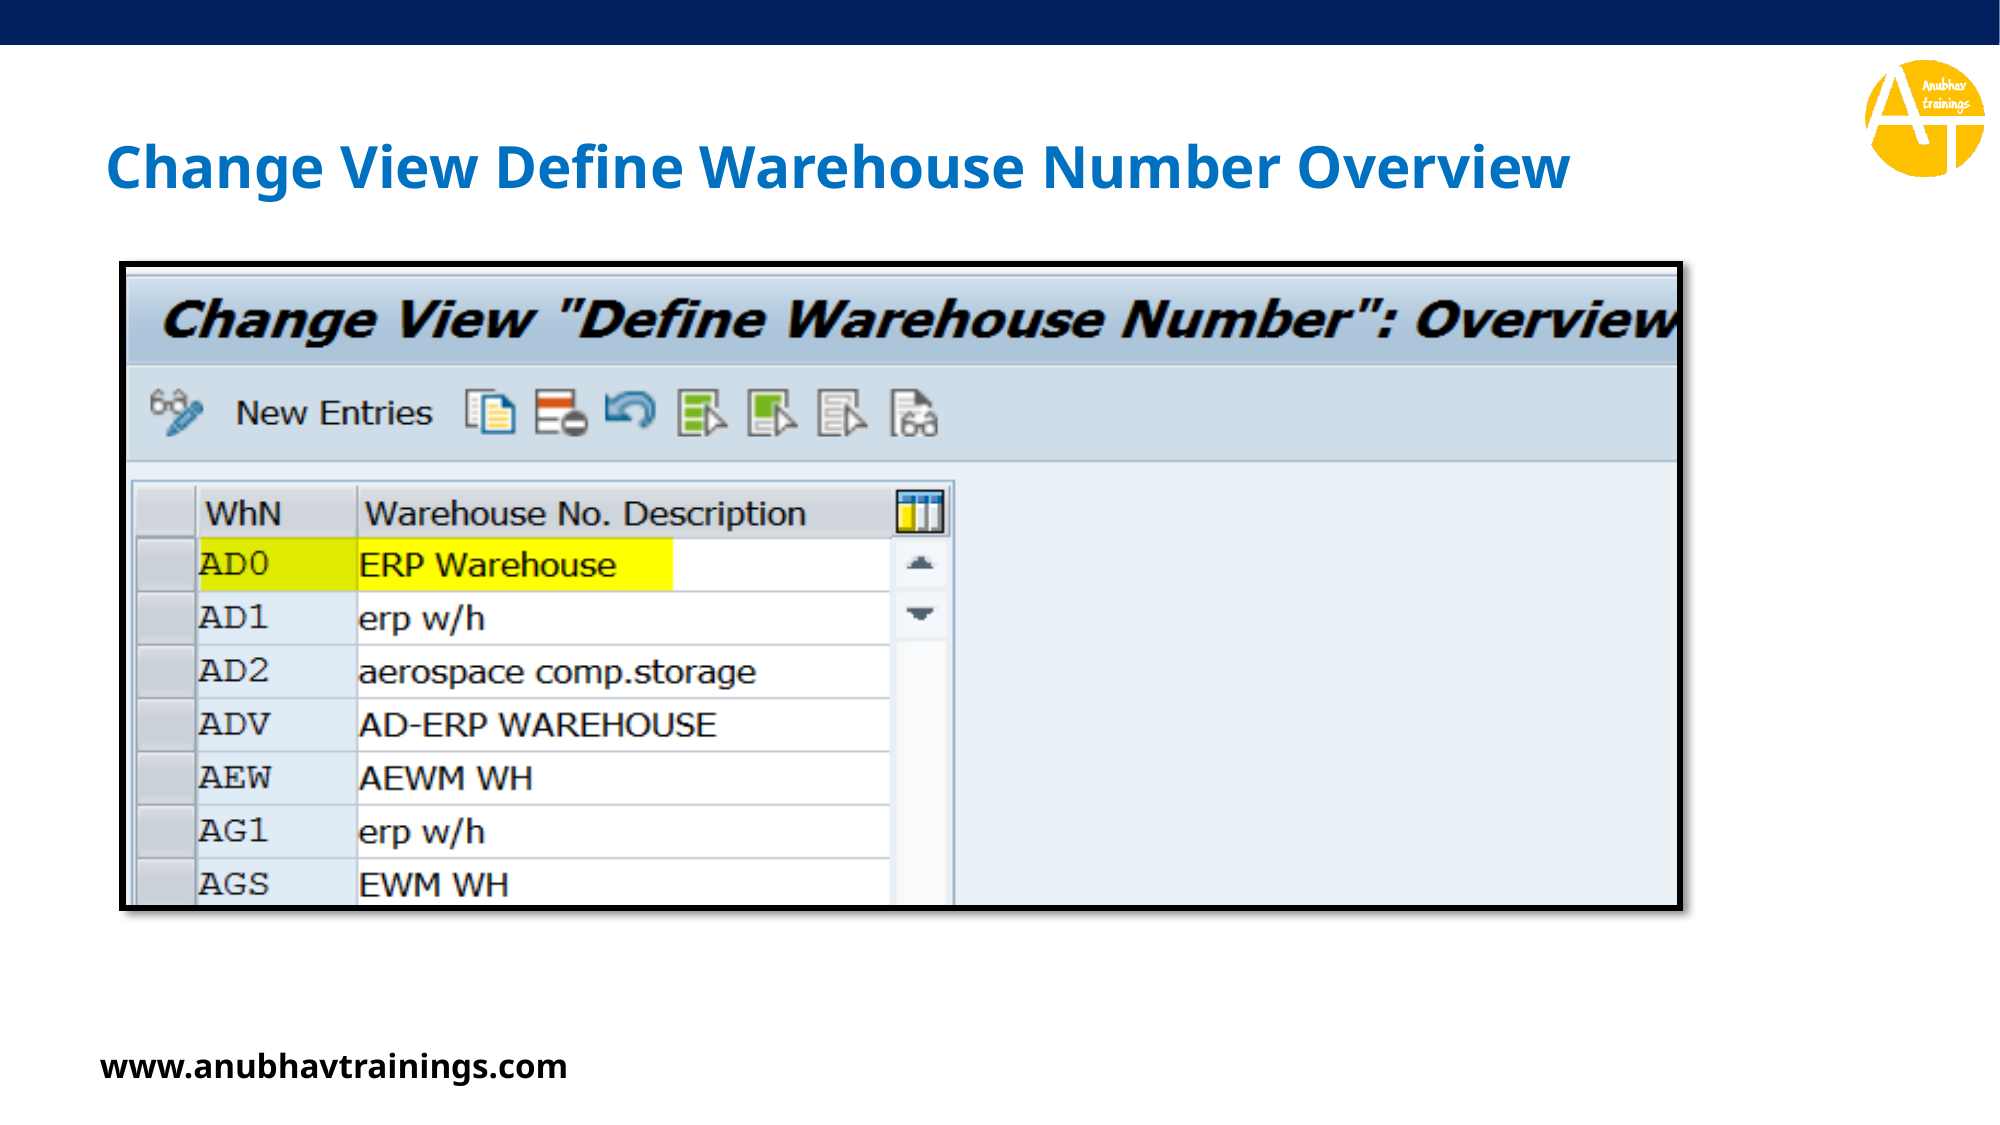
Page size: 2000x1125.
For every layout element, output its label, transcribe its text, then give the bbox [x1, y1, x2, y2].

text_box www.anubhavtrainings.com [17, 1035, 652, 1096]
text_box Change View Define Warehouse Number Overview [90, 123, 1780, 208]
picture [1853, 52, 1991, 187]
picture [125, 266, 1677, 906]
